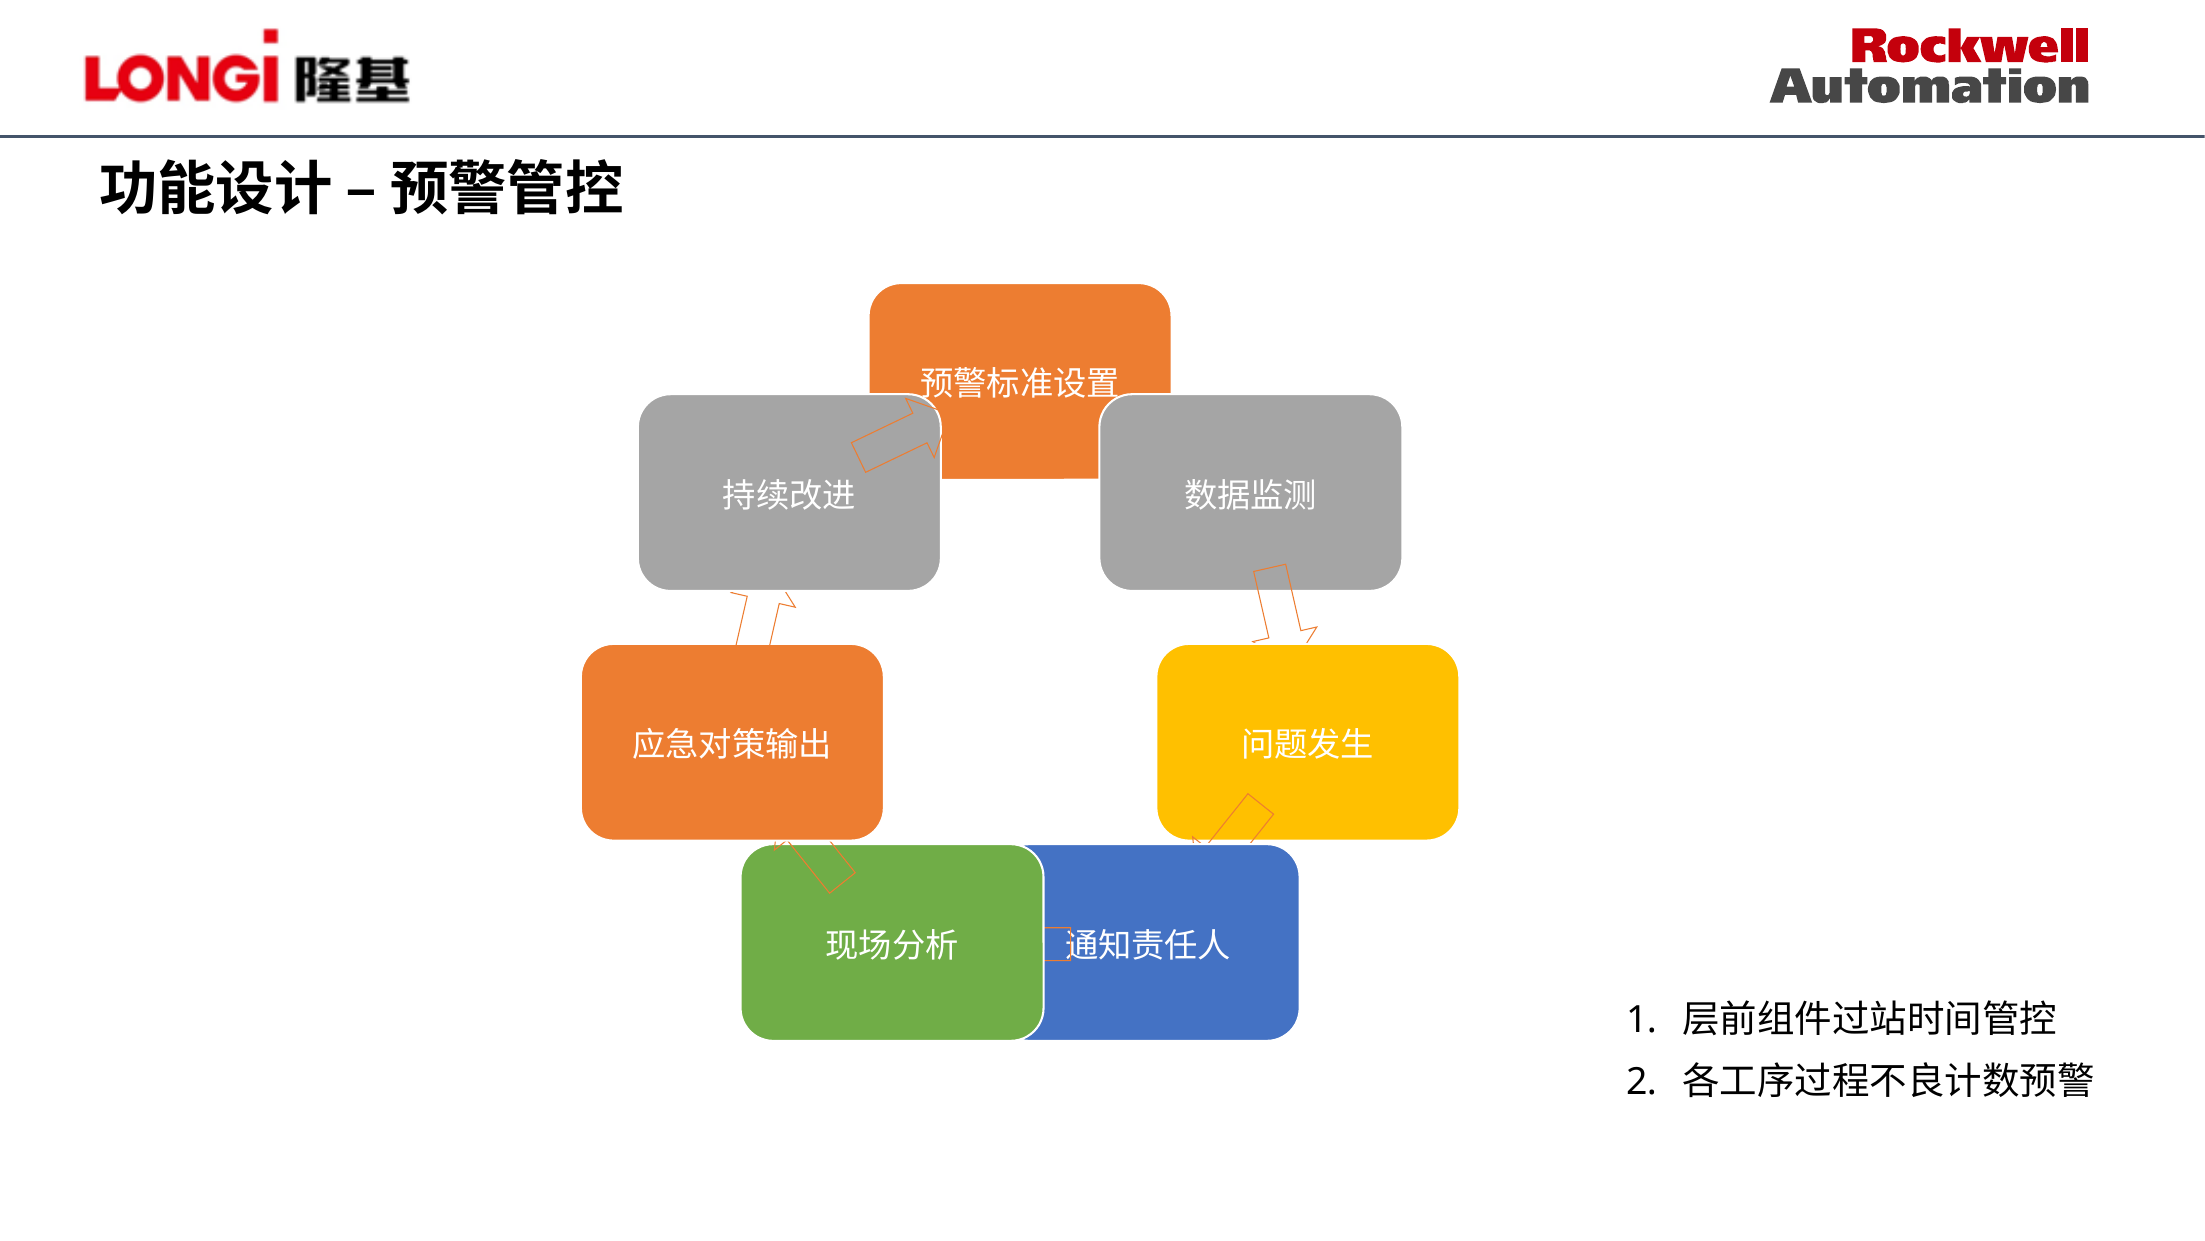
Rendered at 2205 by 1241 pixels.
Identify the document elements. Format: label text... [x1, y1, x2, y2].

picture [76, 19, 416, 116]
text_box 功能设计 – 预警管控 [44, 143, 692, 229]
text_box 层前组件过站时间管控 各工序过程不良计数预警 [1626, 997, 2205, 1185]
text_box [414, 283, 1627, 1071]
